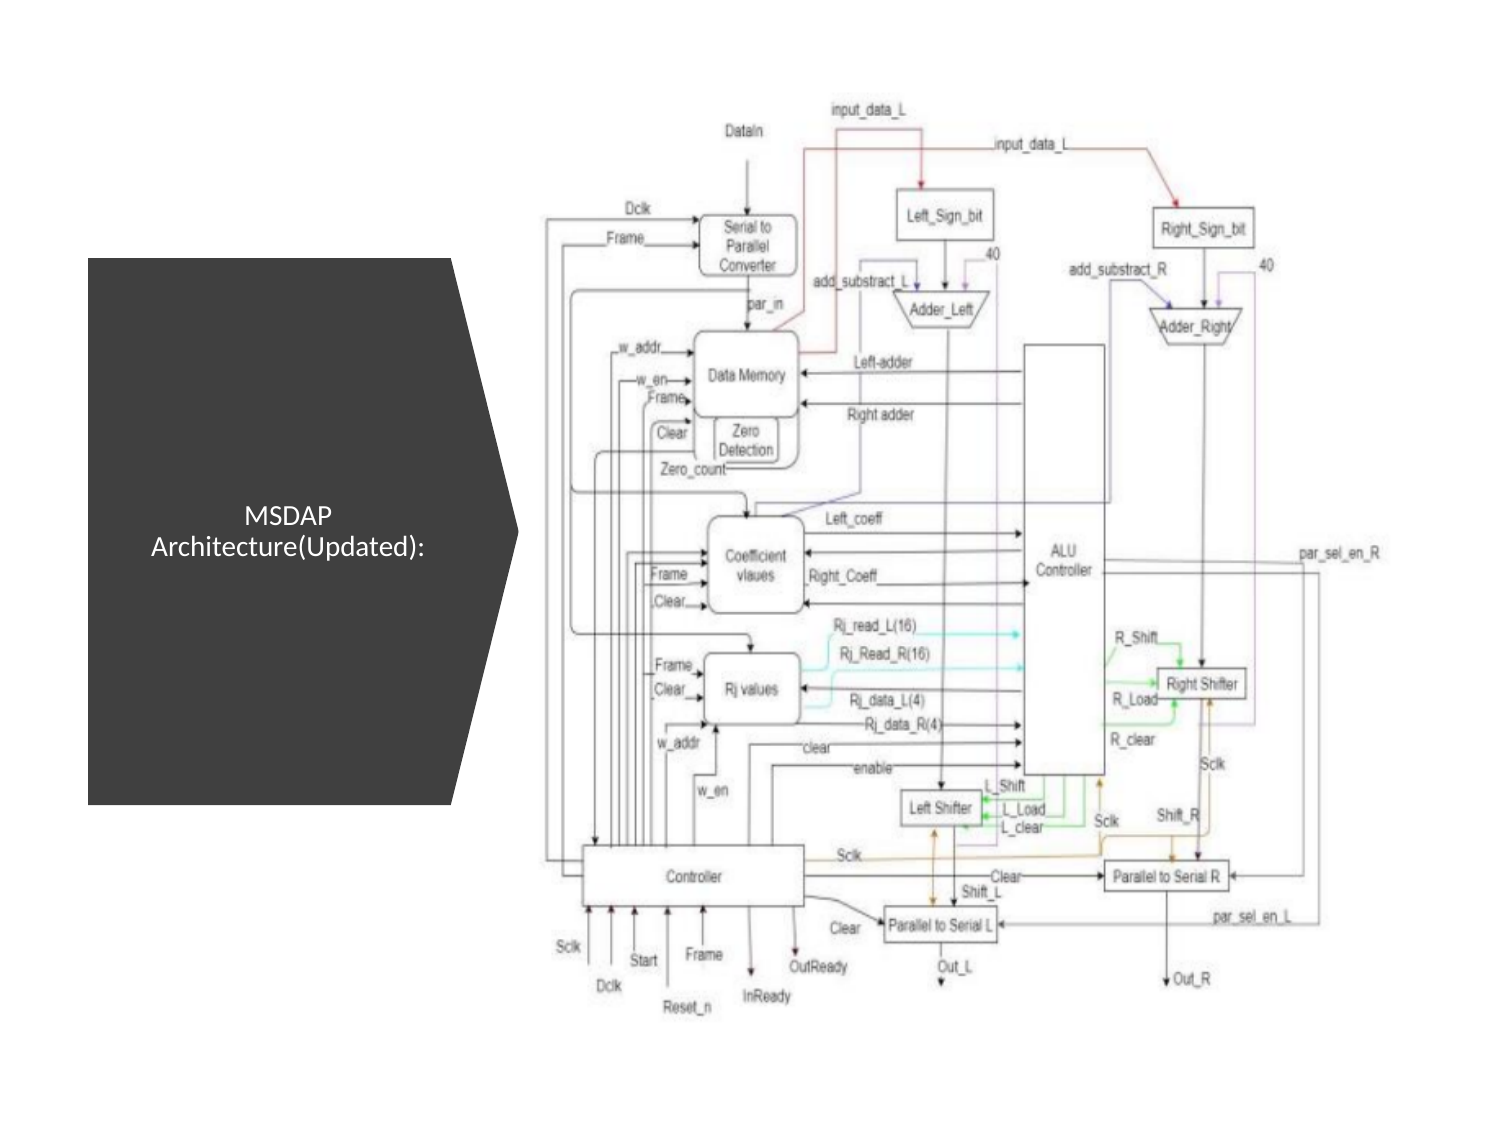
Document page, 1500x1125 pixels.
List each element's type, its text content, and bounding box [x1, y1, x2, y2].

text_box [86, 256, 513, 808]
title MSDAP Architecture(Updated): [126, 322, 450, 741]
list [518, 86, 1462, 1039]
